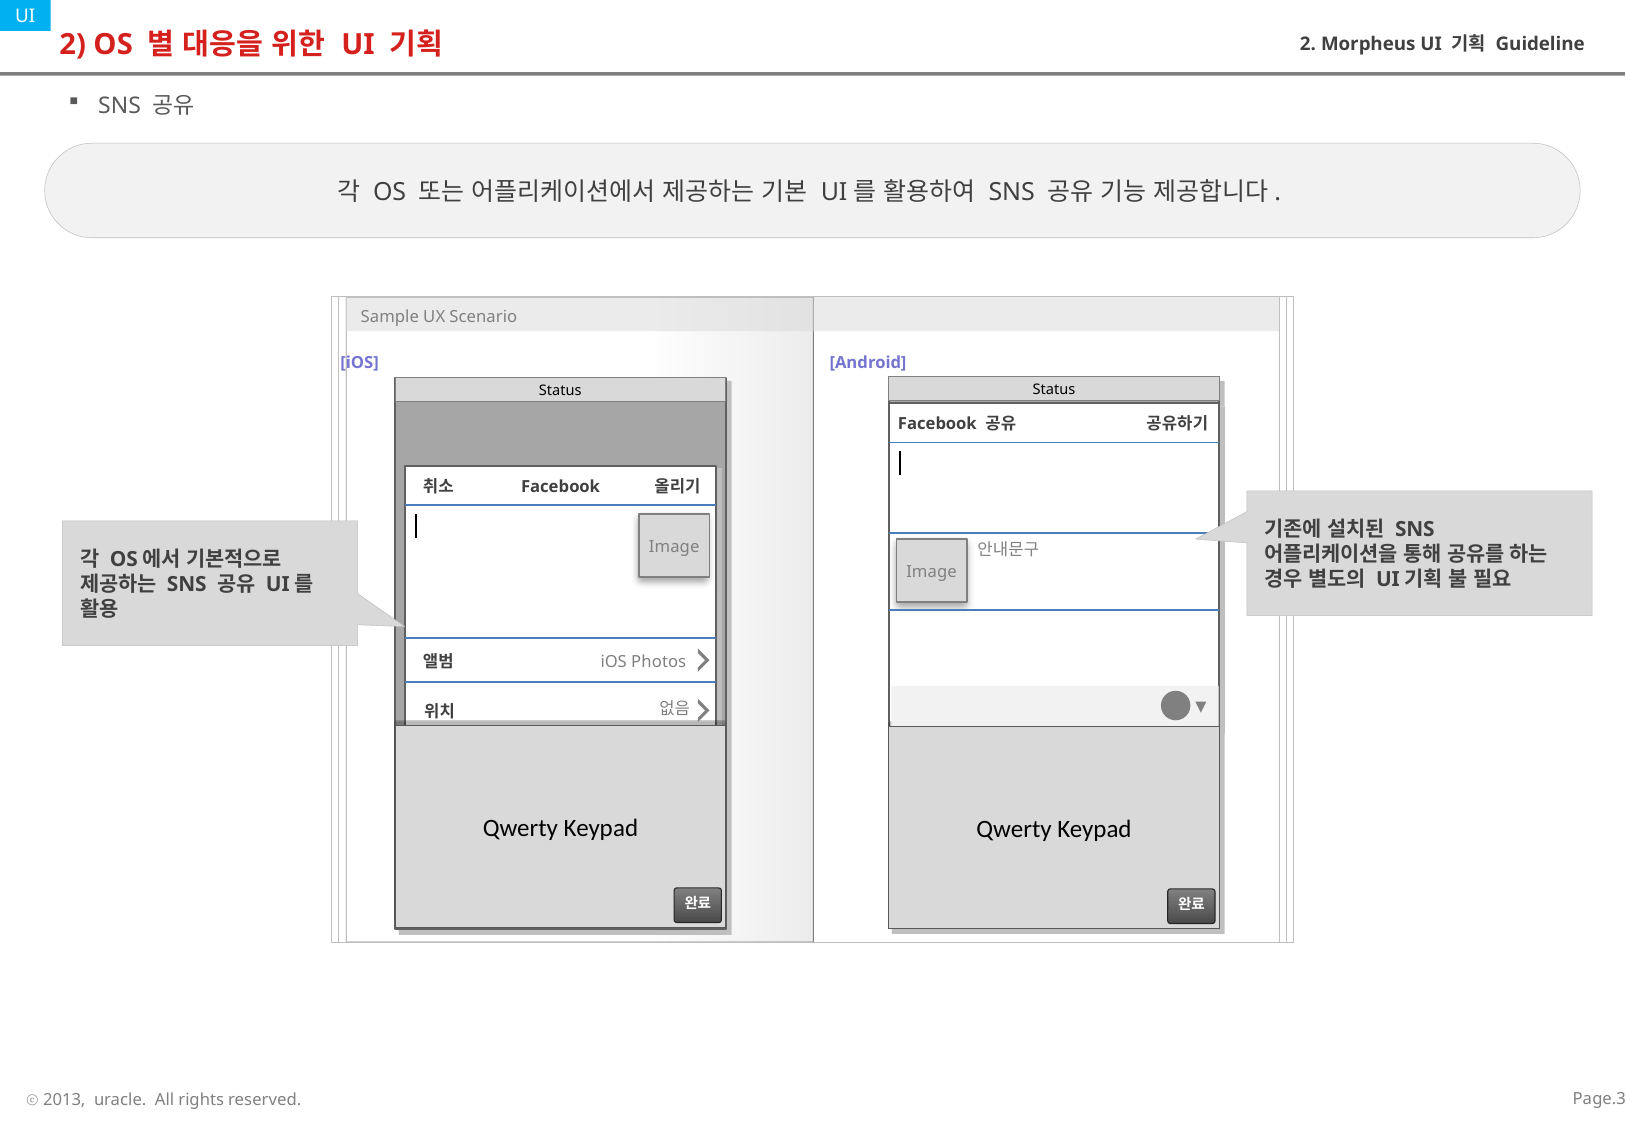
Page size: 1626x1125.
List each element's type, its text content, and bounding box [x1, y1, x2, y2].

list 2. Morpheus UI 기획 Guideline [1032, 23, 1600, 66]
text_box [Android] [814, 340, 1034, 380]
text_box 각 OS에서 기본적으로 제공하는 SNS 공유 UI를 활용 [60, 518, 389, 648]
list SNS 공유 [53, 83, 1463, 126]
text_box [iOS] [325, 340, 507, 380]
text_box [394, 725, 726, 928]
text_box 기존에 설치된 SNS 어플리케이션을 통해 공유를 하는 경우 별도의 UI기획 불 필요 [1228, 488, 1595, 618]
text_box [581, 690, 707, 727]
title 2) OS 별 대응을 위한 UI 기획 [44, 11, 1595, 74]
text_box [877, 376, 1224, 929]
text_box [394, 376, 726, 724]
list 각 OS 또는 어플리케이션에서 제공하는 기본 UI를 활용하여 SNS 공유 기능 제공합니다. [77, 154, 1548, 226]
